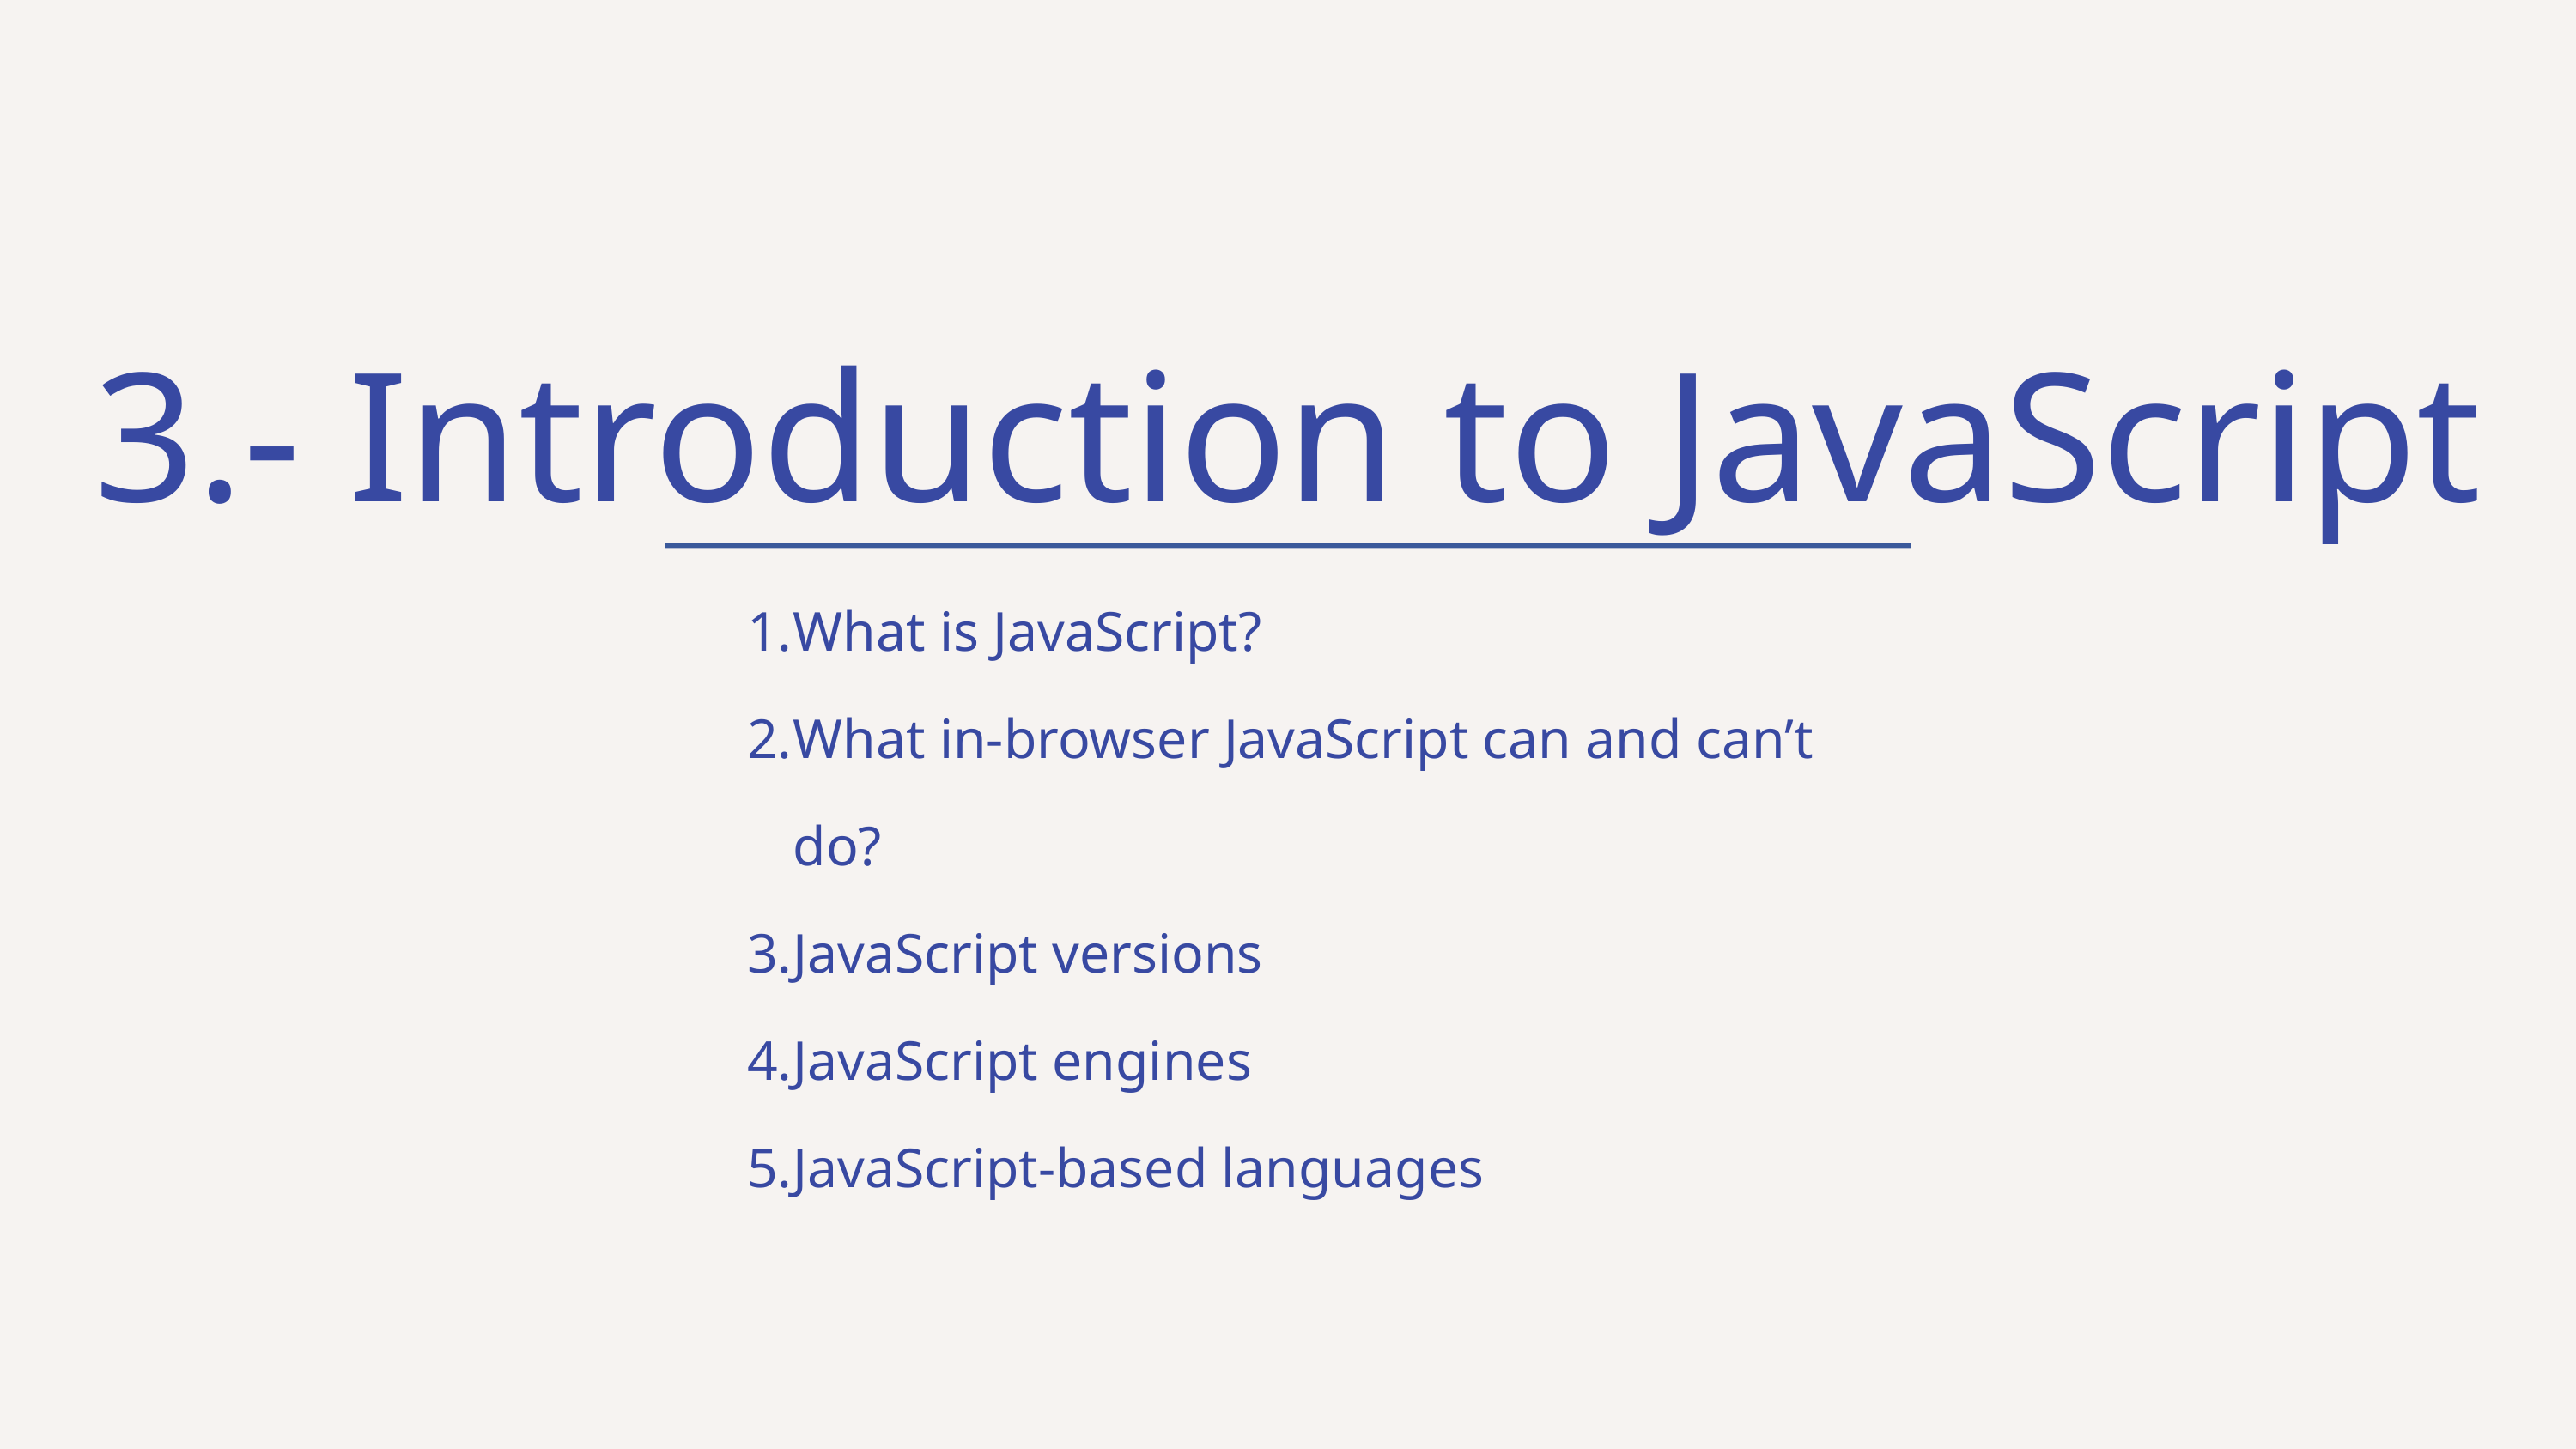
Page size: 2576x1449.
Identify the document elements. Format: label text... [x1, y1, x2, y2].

text_box What is JavaScript? What in-browser JavaScript can and can’t do? JavaScript versions JavaScript engines JavaScript-based languages [702, 554, 1874, 1198]
text_box 3.- Introduction to JavaScript [89, 341, 2487, 538]
